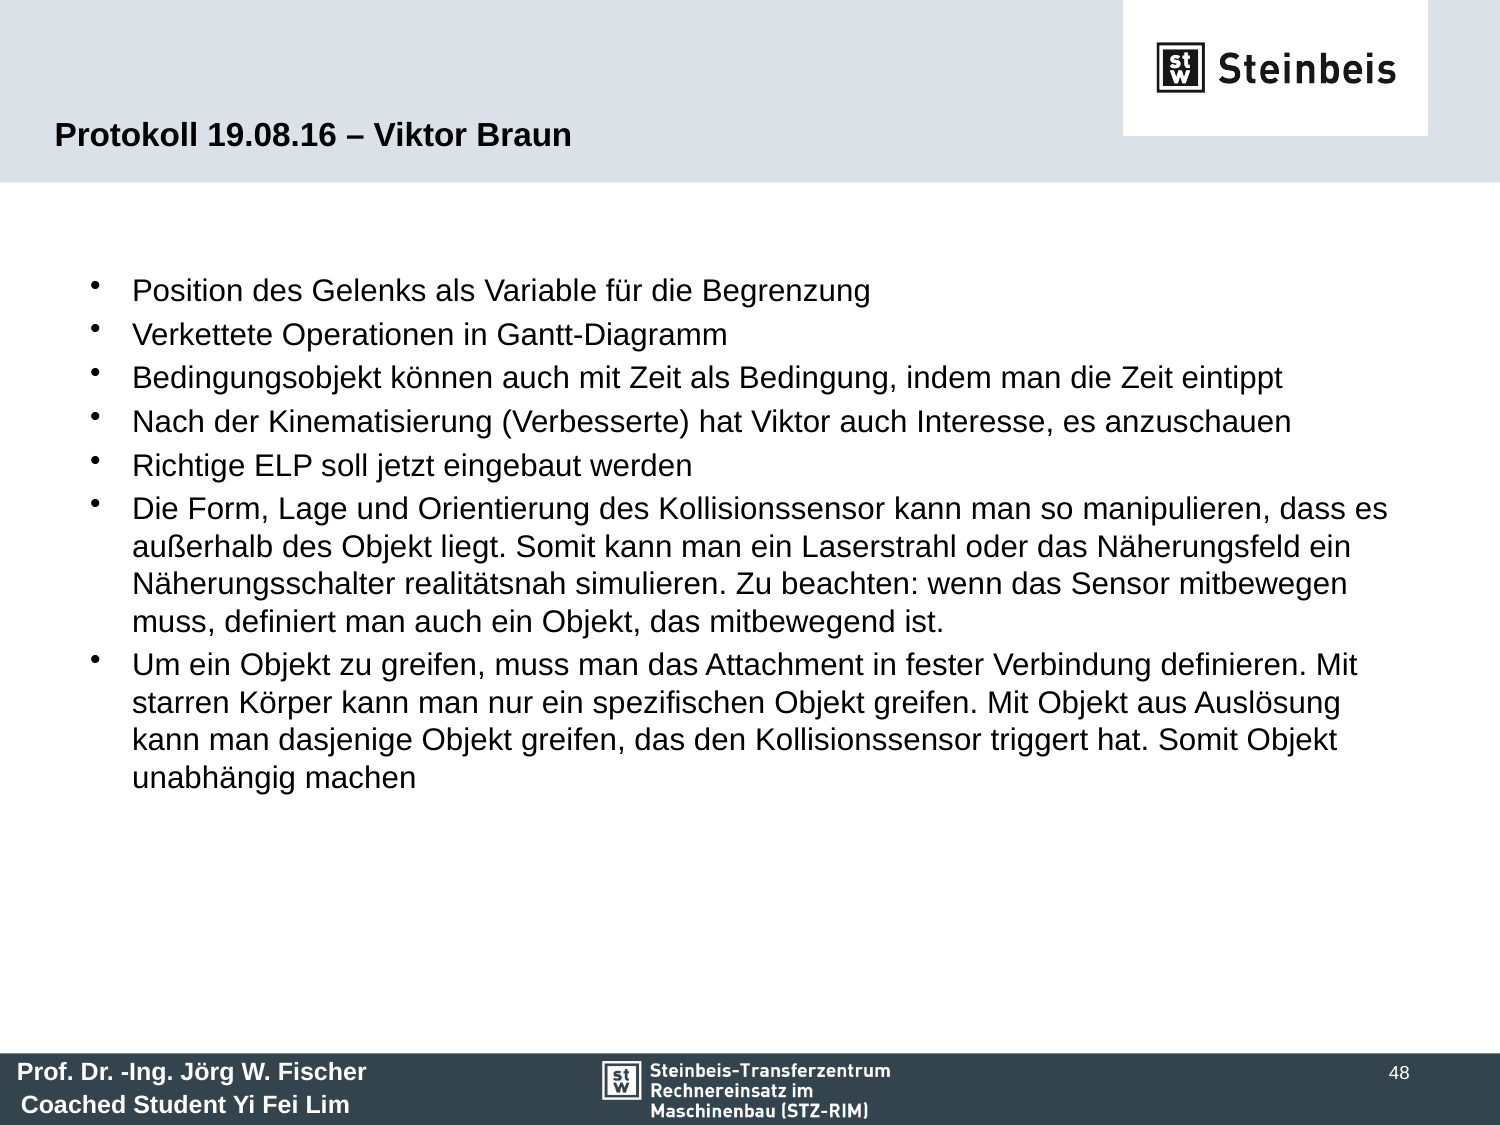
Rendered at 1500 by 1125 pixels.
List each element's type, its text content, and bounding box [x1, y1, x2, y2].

picture [1108, 0, 1444, 143]
picture [592, 1057, 908, 1121]
title Protokoll 19.08.16 – Viktor Braun [39, 66, 951, 162]
slide_number 48 [1074, 1053, 1426, 1125]
list Position des Gelenks als Variable für die Begrenzung Verkettete Operationen in Gantt-Diagramm Bedingungsobjekt können auch mit Zeit als Bedingung, indem man die Zeit eintippt Nach der Kinematisierung (Verbesserte) hat Viktor auch Interesse, es anzuschauen Richtige ELP soll jetzt eingebaut werden Die Form, Lage und Orientierung des Kollisionssensor kann man so manipulieren, dass es außerhalb des Objekt liegt. Somit kann man ein Laserstrahl oder das Näherungsfeld ein Näherungsschalter realitätsnah simulieren. Zu beachten: wenn das Sensor mitbewegen muss, definiert man auch ein Objekt, das mitbewegend ist. Um ein Objekt zu greifen, muss man das Attachment in fester Verbindung definieren. Mit starren Körper kann man nur ein spezifischen Objekt greifen. Mit Objekt aus Auslösung kann man dasjenige Objekt greifen, das den Kollisionssensor triggert hat. Somit Objekt unabhängig machen [74, 262, 1426, 1006]
